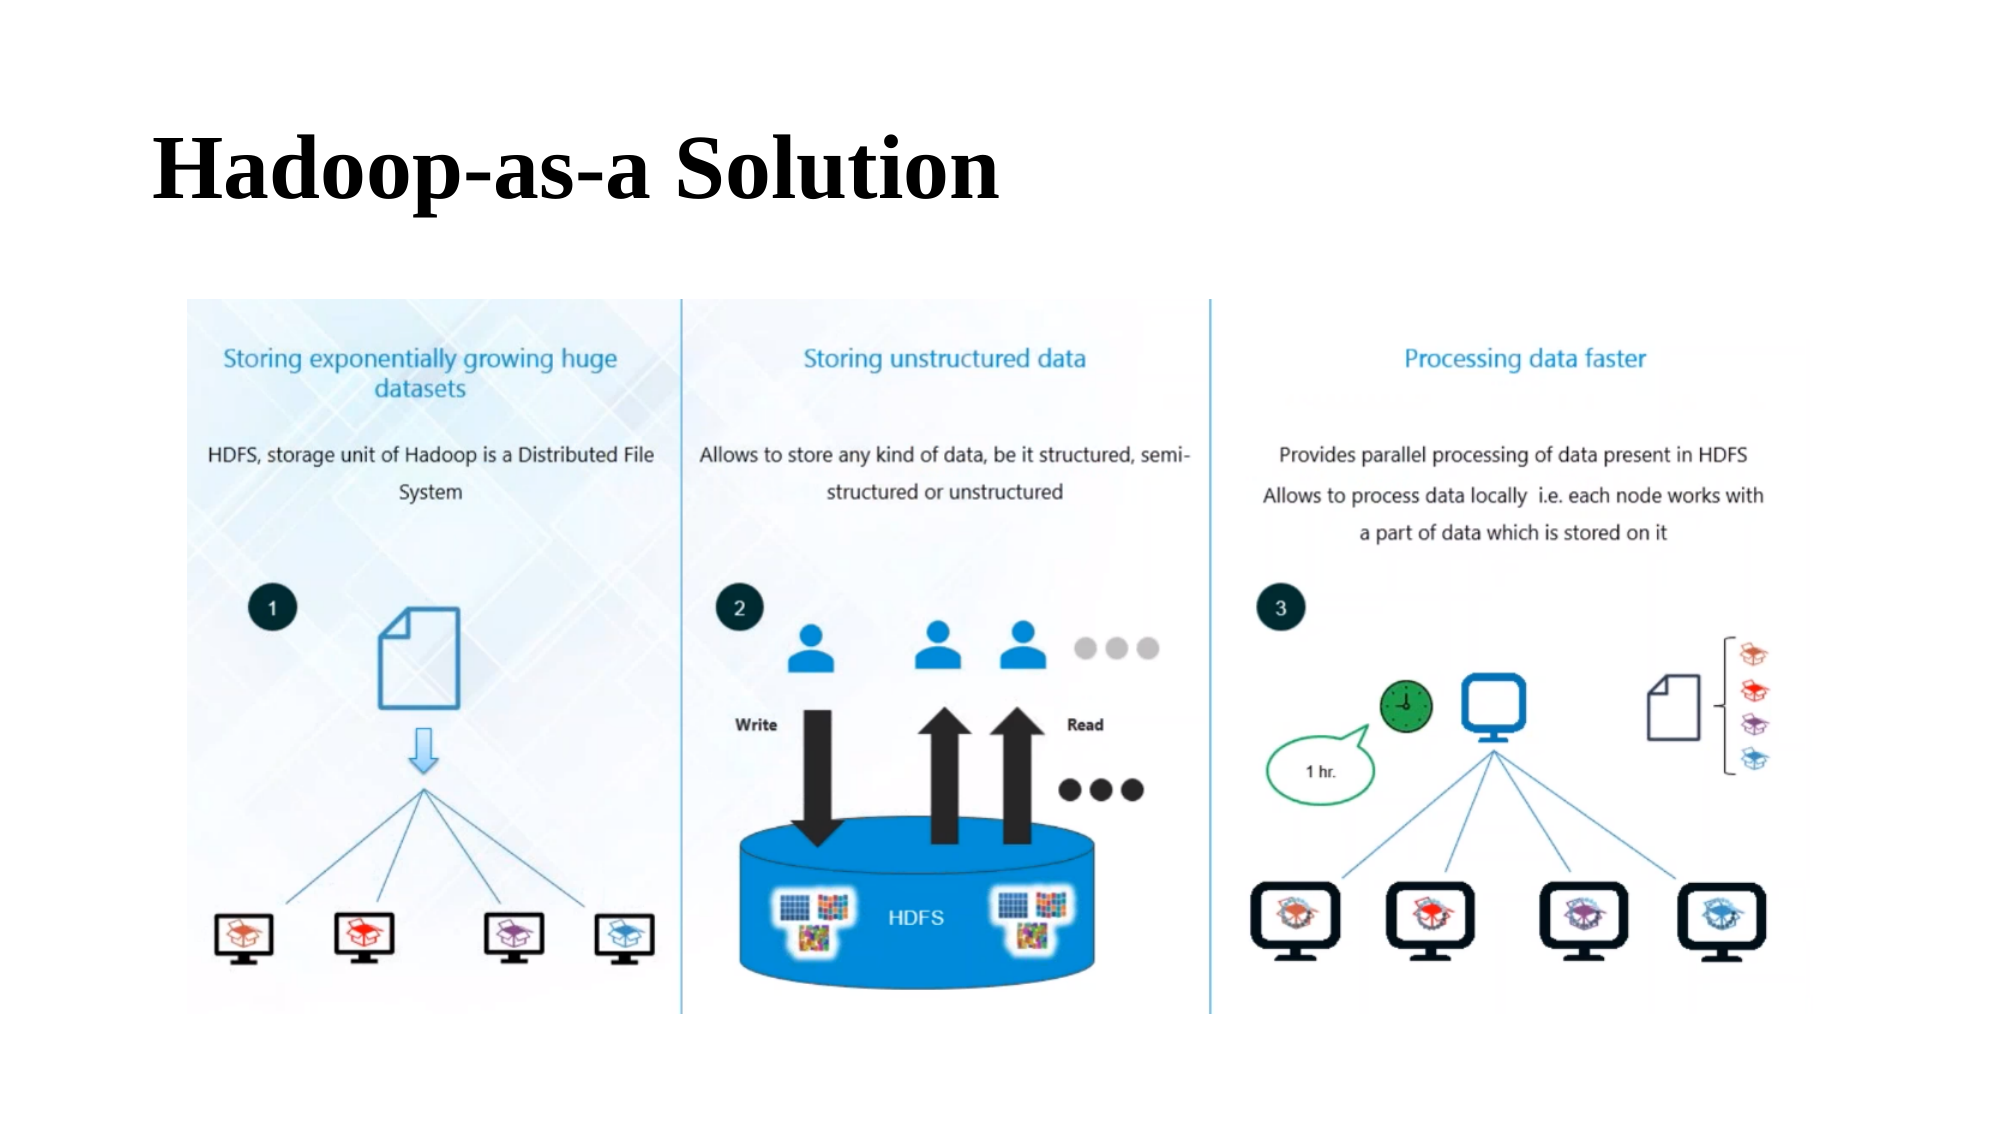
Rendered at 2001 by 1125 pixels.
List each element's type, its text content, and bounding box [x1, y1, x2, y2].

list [187, 299, 1813, 1014]
title Hadoop-as-a Solution [137, 59, 1863, 278]
